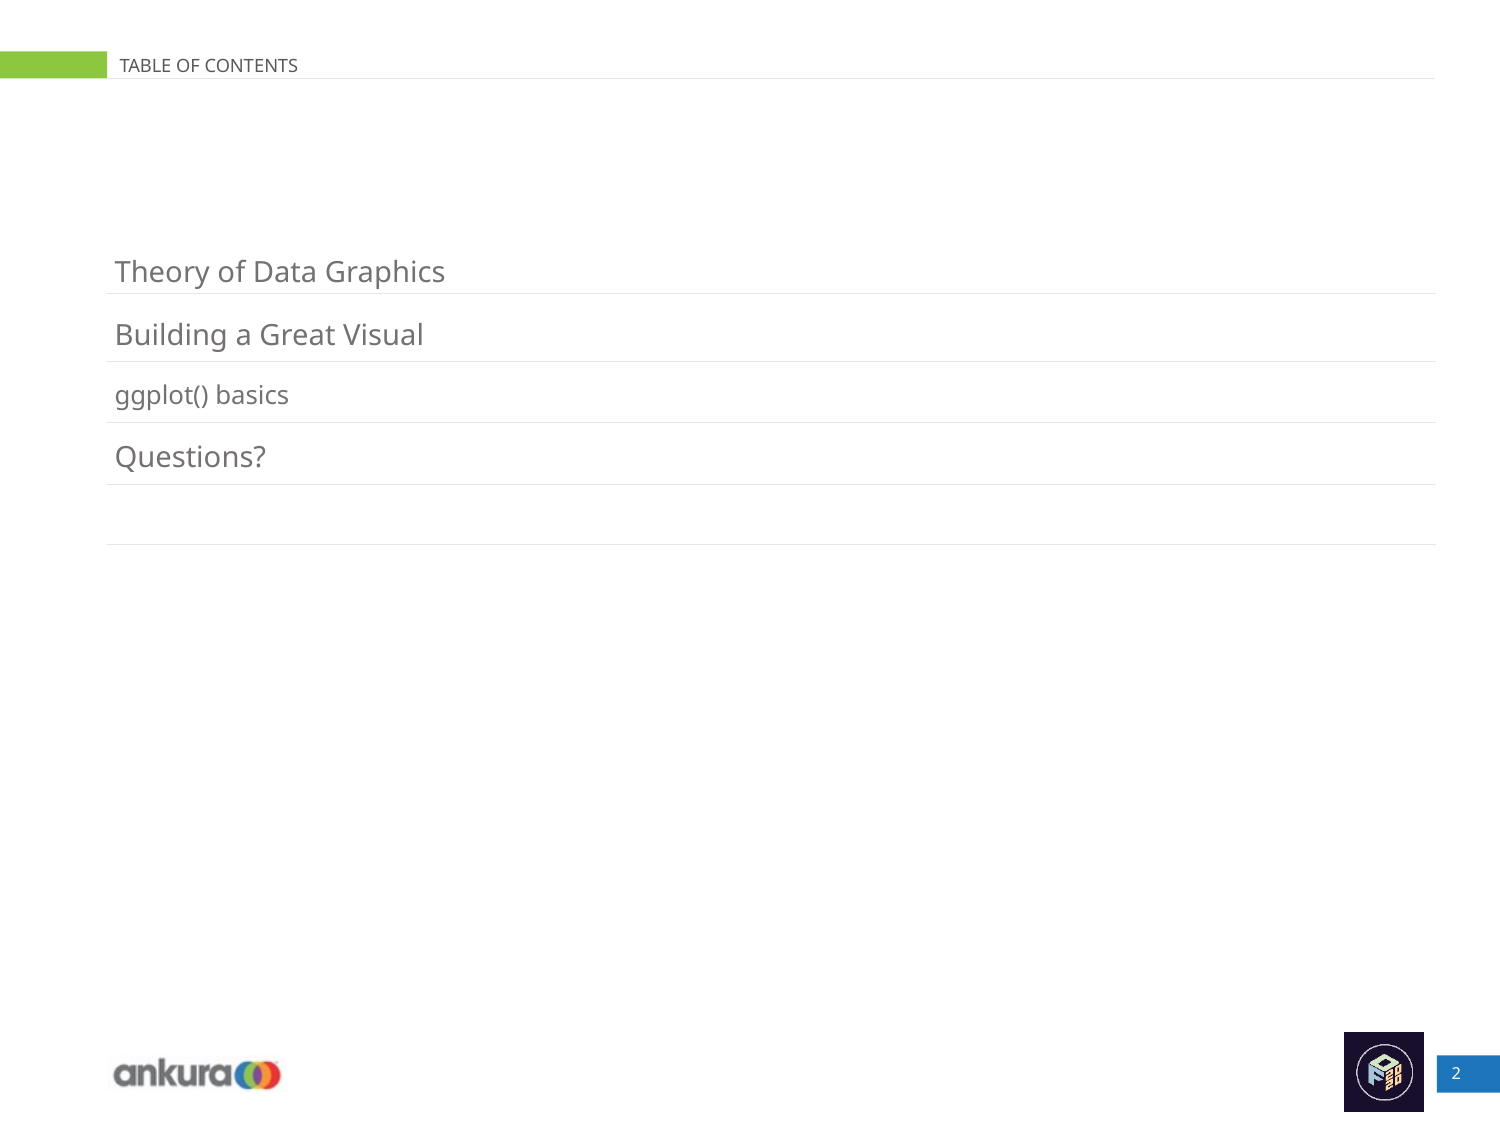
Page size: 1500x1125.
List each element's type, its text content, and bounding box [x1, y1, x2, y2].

text_box Building a Great Visual [99, 312, 613, 361]
text_box ggplot() basics [99, 375, 330, 408]
picture [107, 1055, 287, 1092]
picture [1344, 1032, 1424, 1112]
list Questions? [99, 434, 816, 472]
list Theory of Data Graphics [99, 249, 523, 298]
